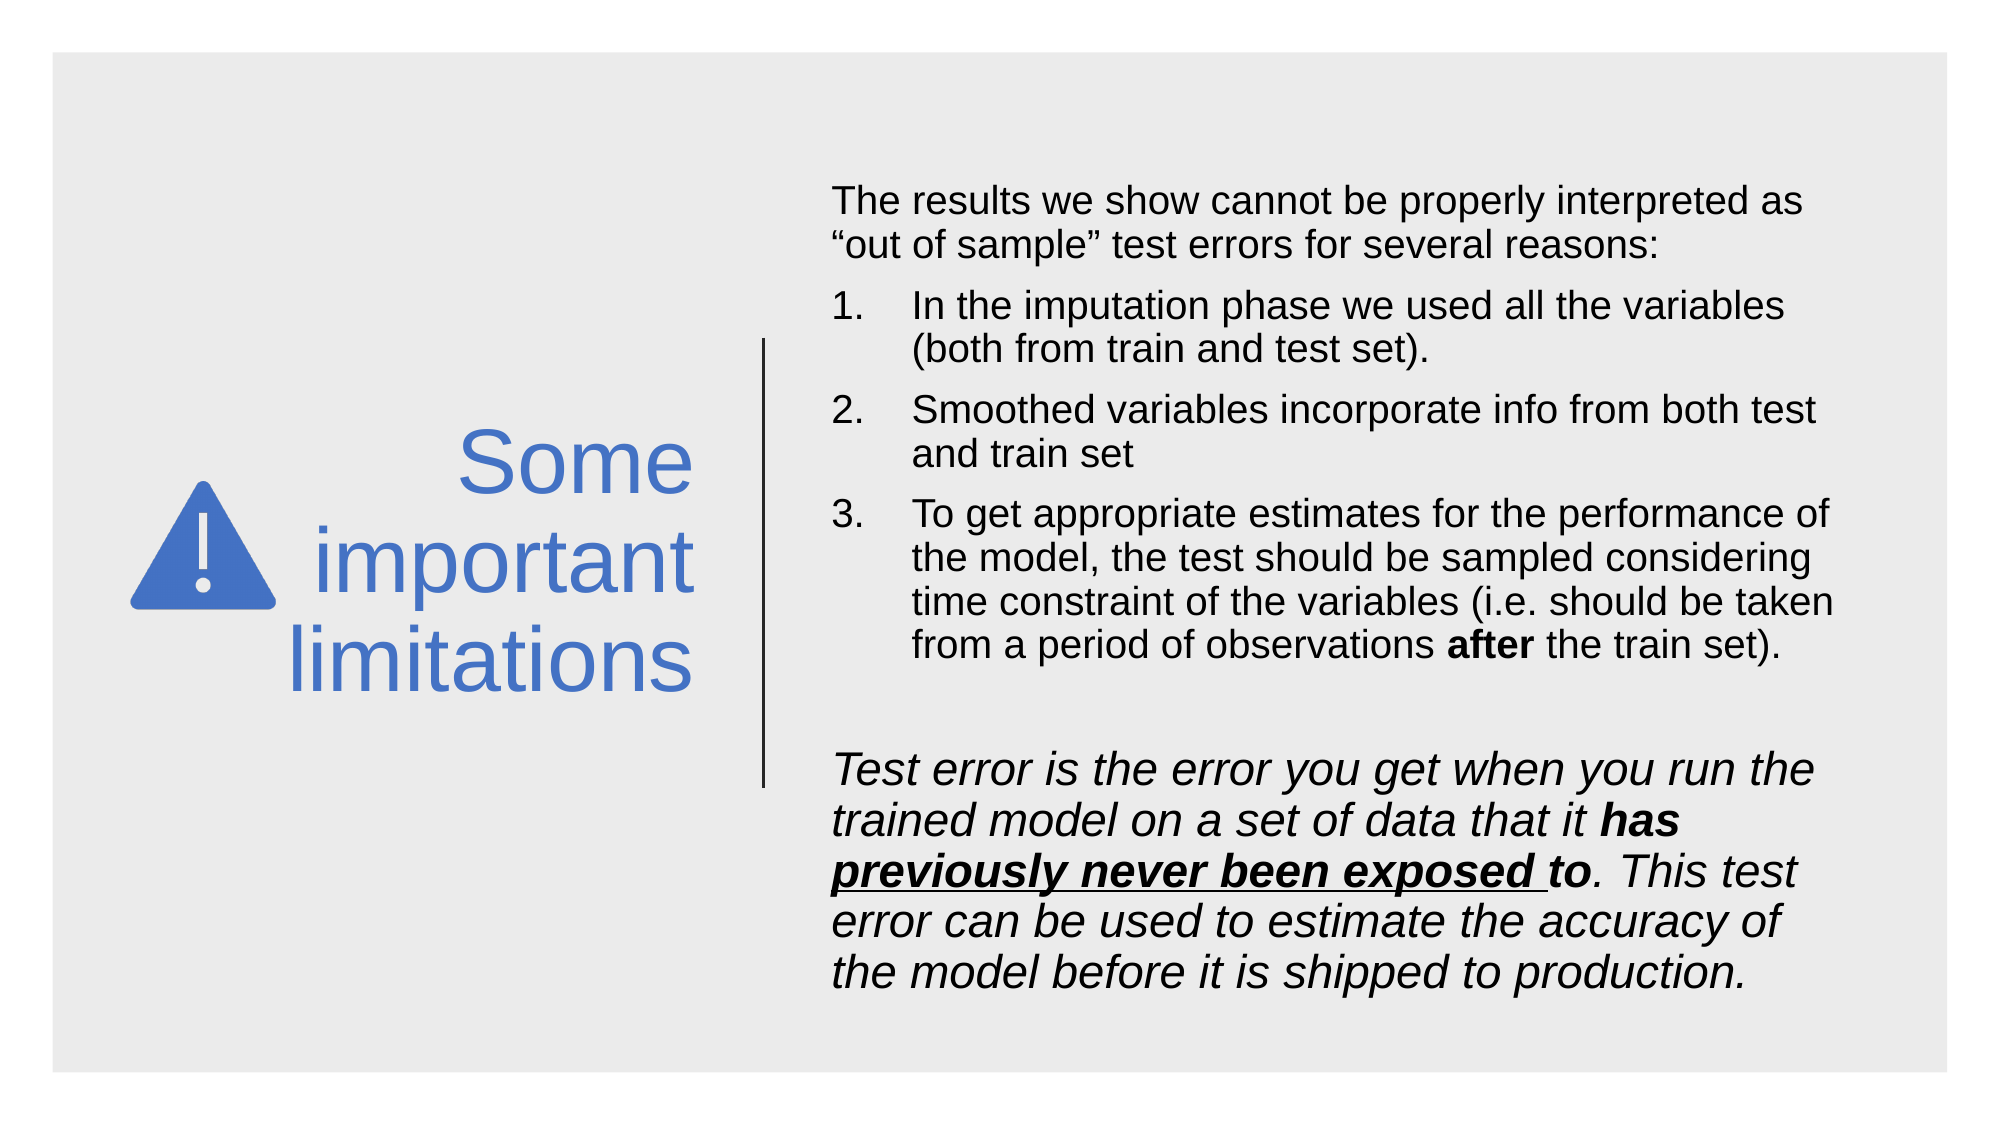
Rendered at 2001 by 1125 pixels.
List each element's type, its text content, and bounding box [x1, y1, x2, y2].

list The results we show cannot be properly interpreted as “out of sample” test errors for several reasons: In the imputation phase we used all the variables (both from train and test set). Smoothed variables incorporate info from both test and train set To get appropriate estimates for the performance of the model, the test should be sampled considering time constraint of the variables (i.e. should be taken from a period of observations after the train set). Test error is the error you get when you run the trained model on a set of data that it has previously never been exposed to. This test error can be used to estimate the accuracy of the model before it is shipped to production. [816, 158, 1863, 1021]
text_box [123, 465, 283, 626]
title Some important limitations [137, 158, 711, 967]
text_box [52, 51, 1948, 1073]
